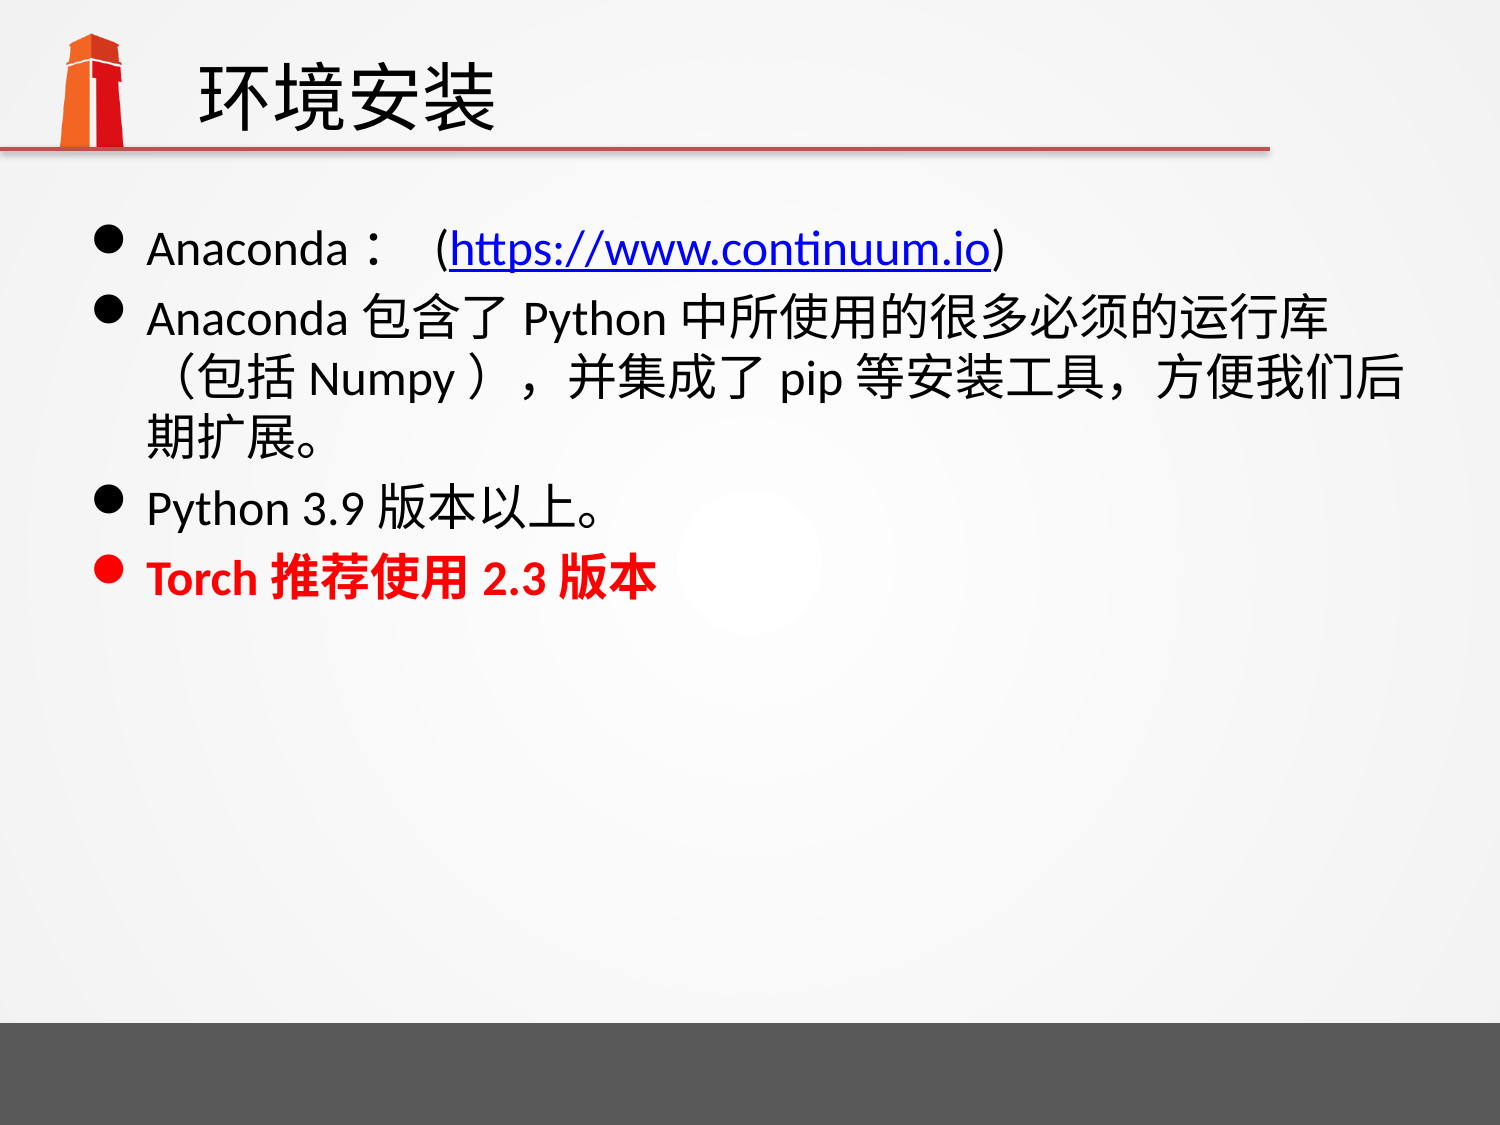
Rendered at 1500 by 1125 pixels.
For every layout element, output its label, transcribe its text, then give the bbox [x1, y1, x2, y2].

picture [16, 11, 166, 147]
title 环境安装 [183, 42, 1270, 149]
list Anaconda： (https://www.continuum.io) Anaconda包含了Python中所使用的很多必须的运行库（包括Numpy），并集成了pip等安装工具，方便我们后期扩展。 Python 3.9版本以上。 Torch推荐使用2.3版本 [75, 208, 1425, 1005]
